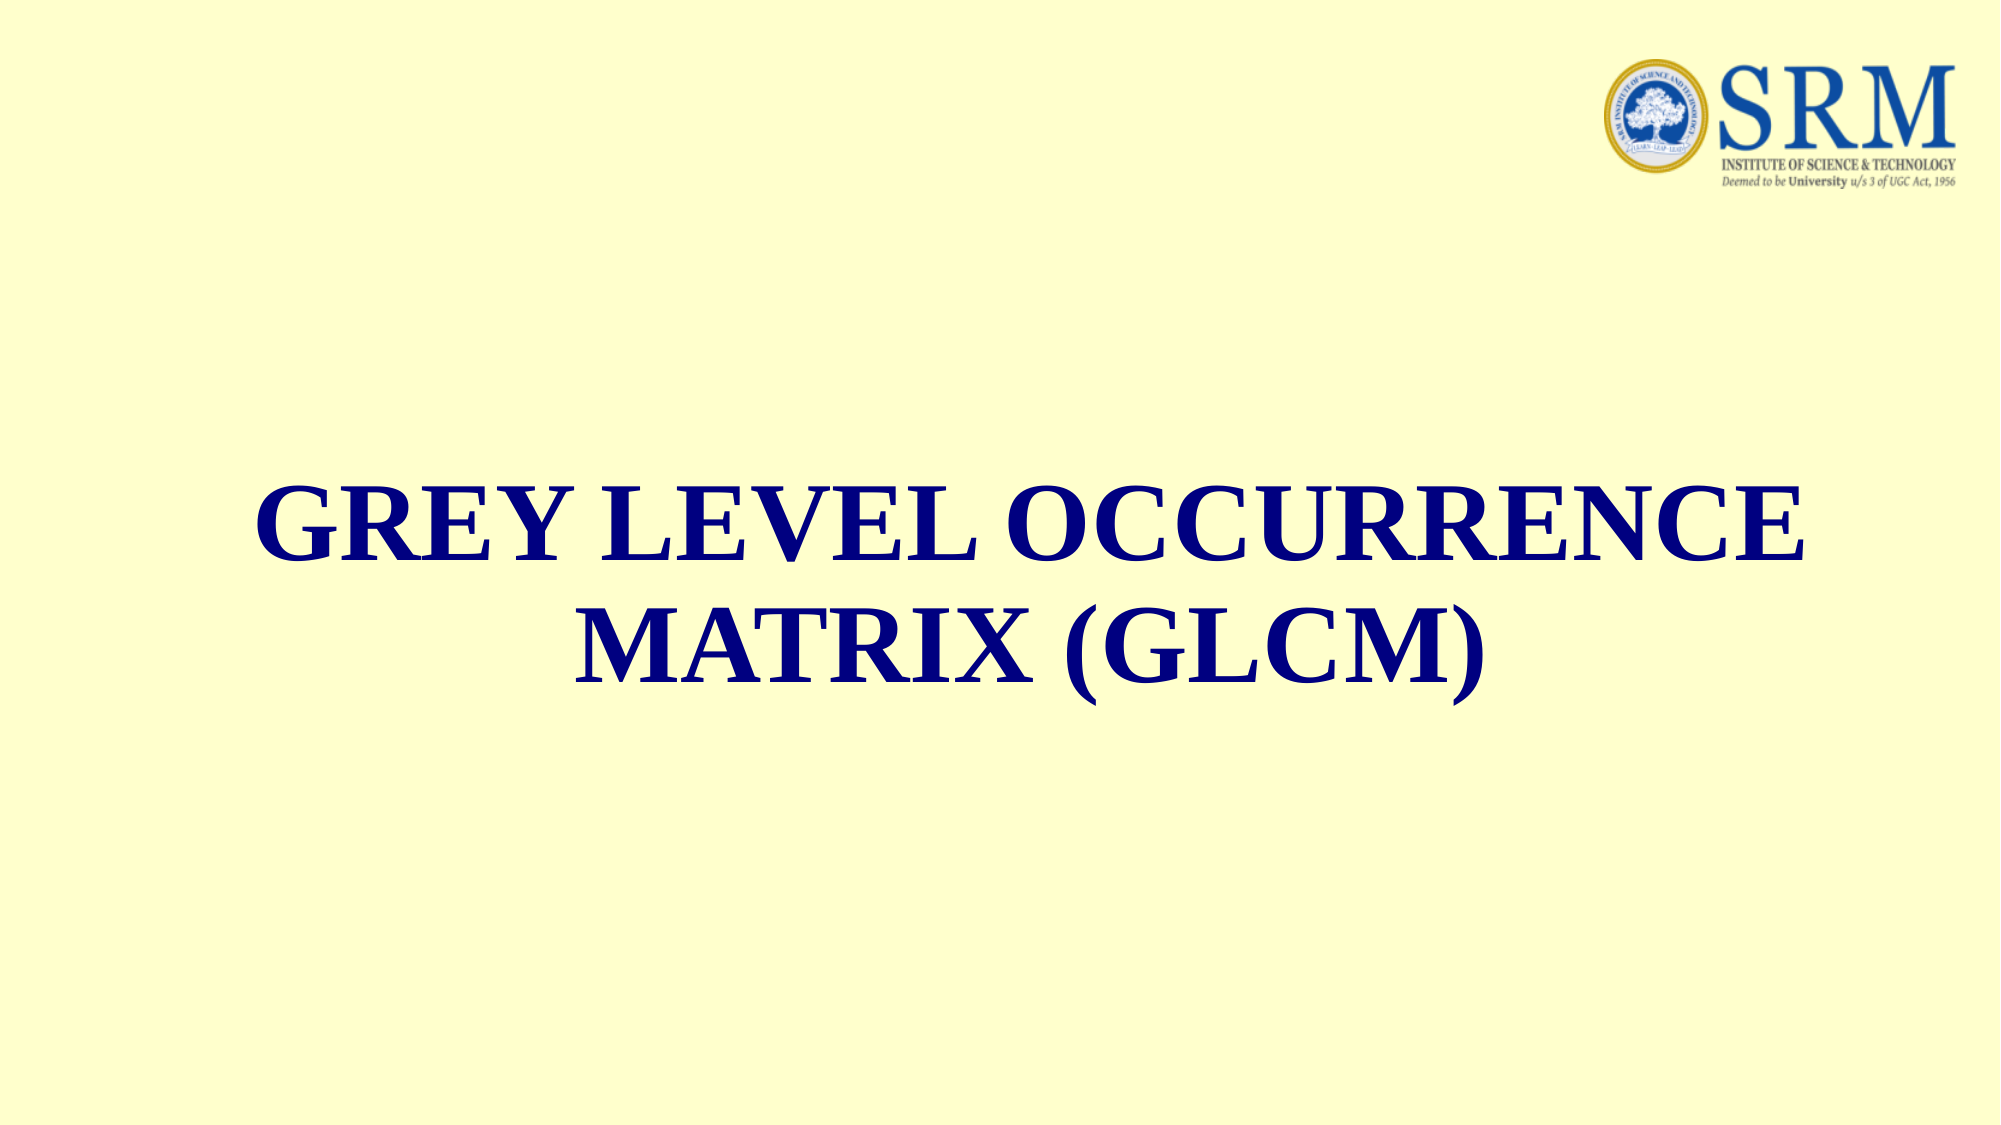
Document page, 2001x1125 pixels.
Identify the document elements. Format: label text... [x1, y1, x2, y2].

picture [1604, 59, 1956, 189]
list GREY LEVEL OCCURRENCE MATRIX (GLCM) [168, 456, 1894, 1125]
